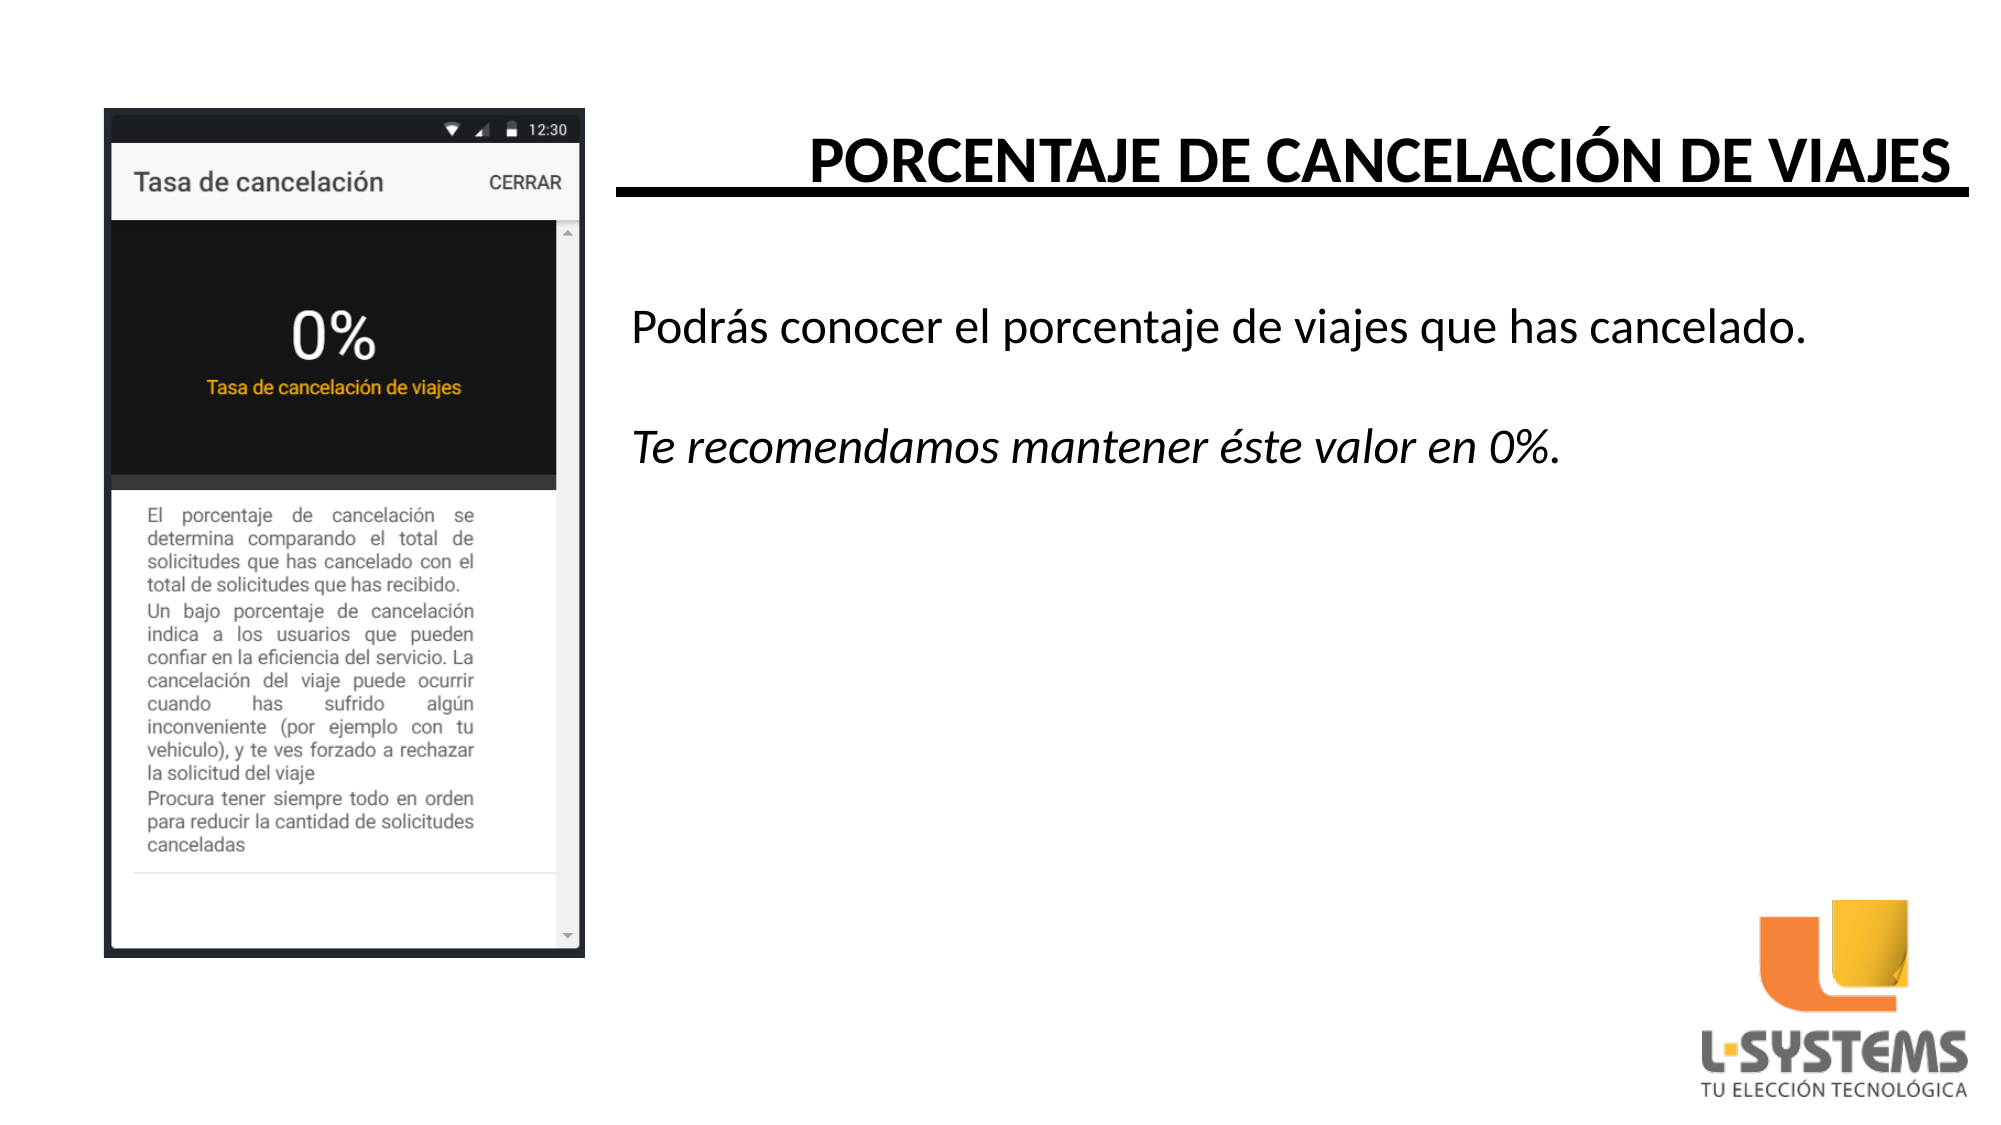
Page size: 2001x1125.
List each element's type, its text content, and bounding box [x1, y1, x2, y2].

text_box [616, 187, 1969, 197]
picture [103, 108, 585, 958]
text_box PORCENTAJE DE CANCELACIÓN DE VIAJES [616, 108, 1968, 187]
text_box Podrás conocer el porcentaje de viajes que has cancelado. Te recomendamos mantener éste valor en 0%. [616, 286, 1968, 482]
text_box PORCENTAJE DE CANCELACIÓN DE VIAJES [616, 197, 1968, 203]
picture [1701, 900, 1968, 1097]
